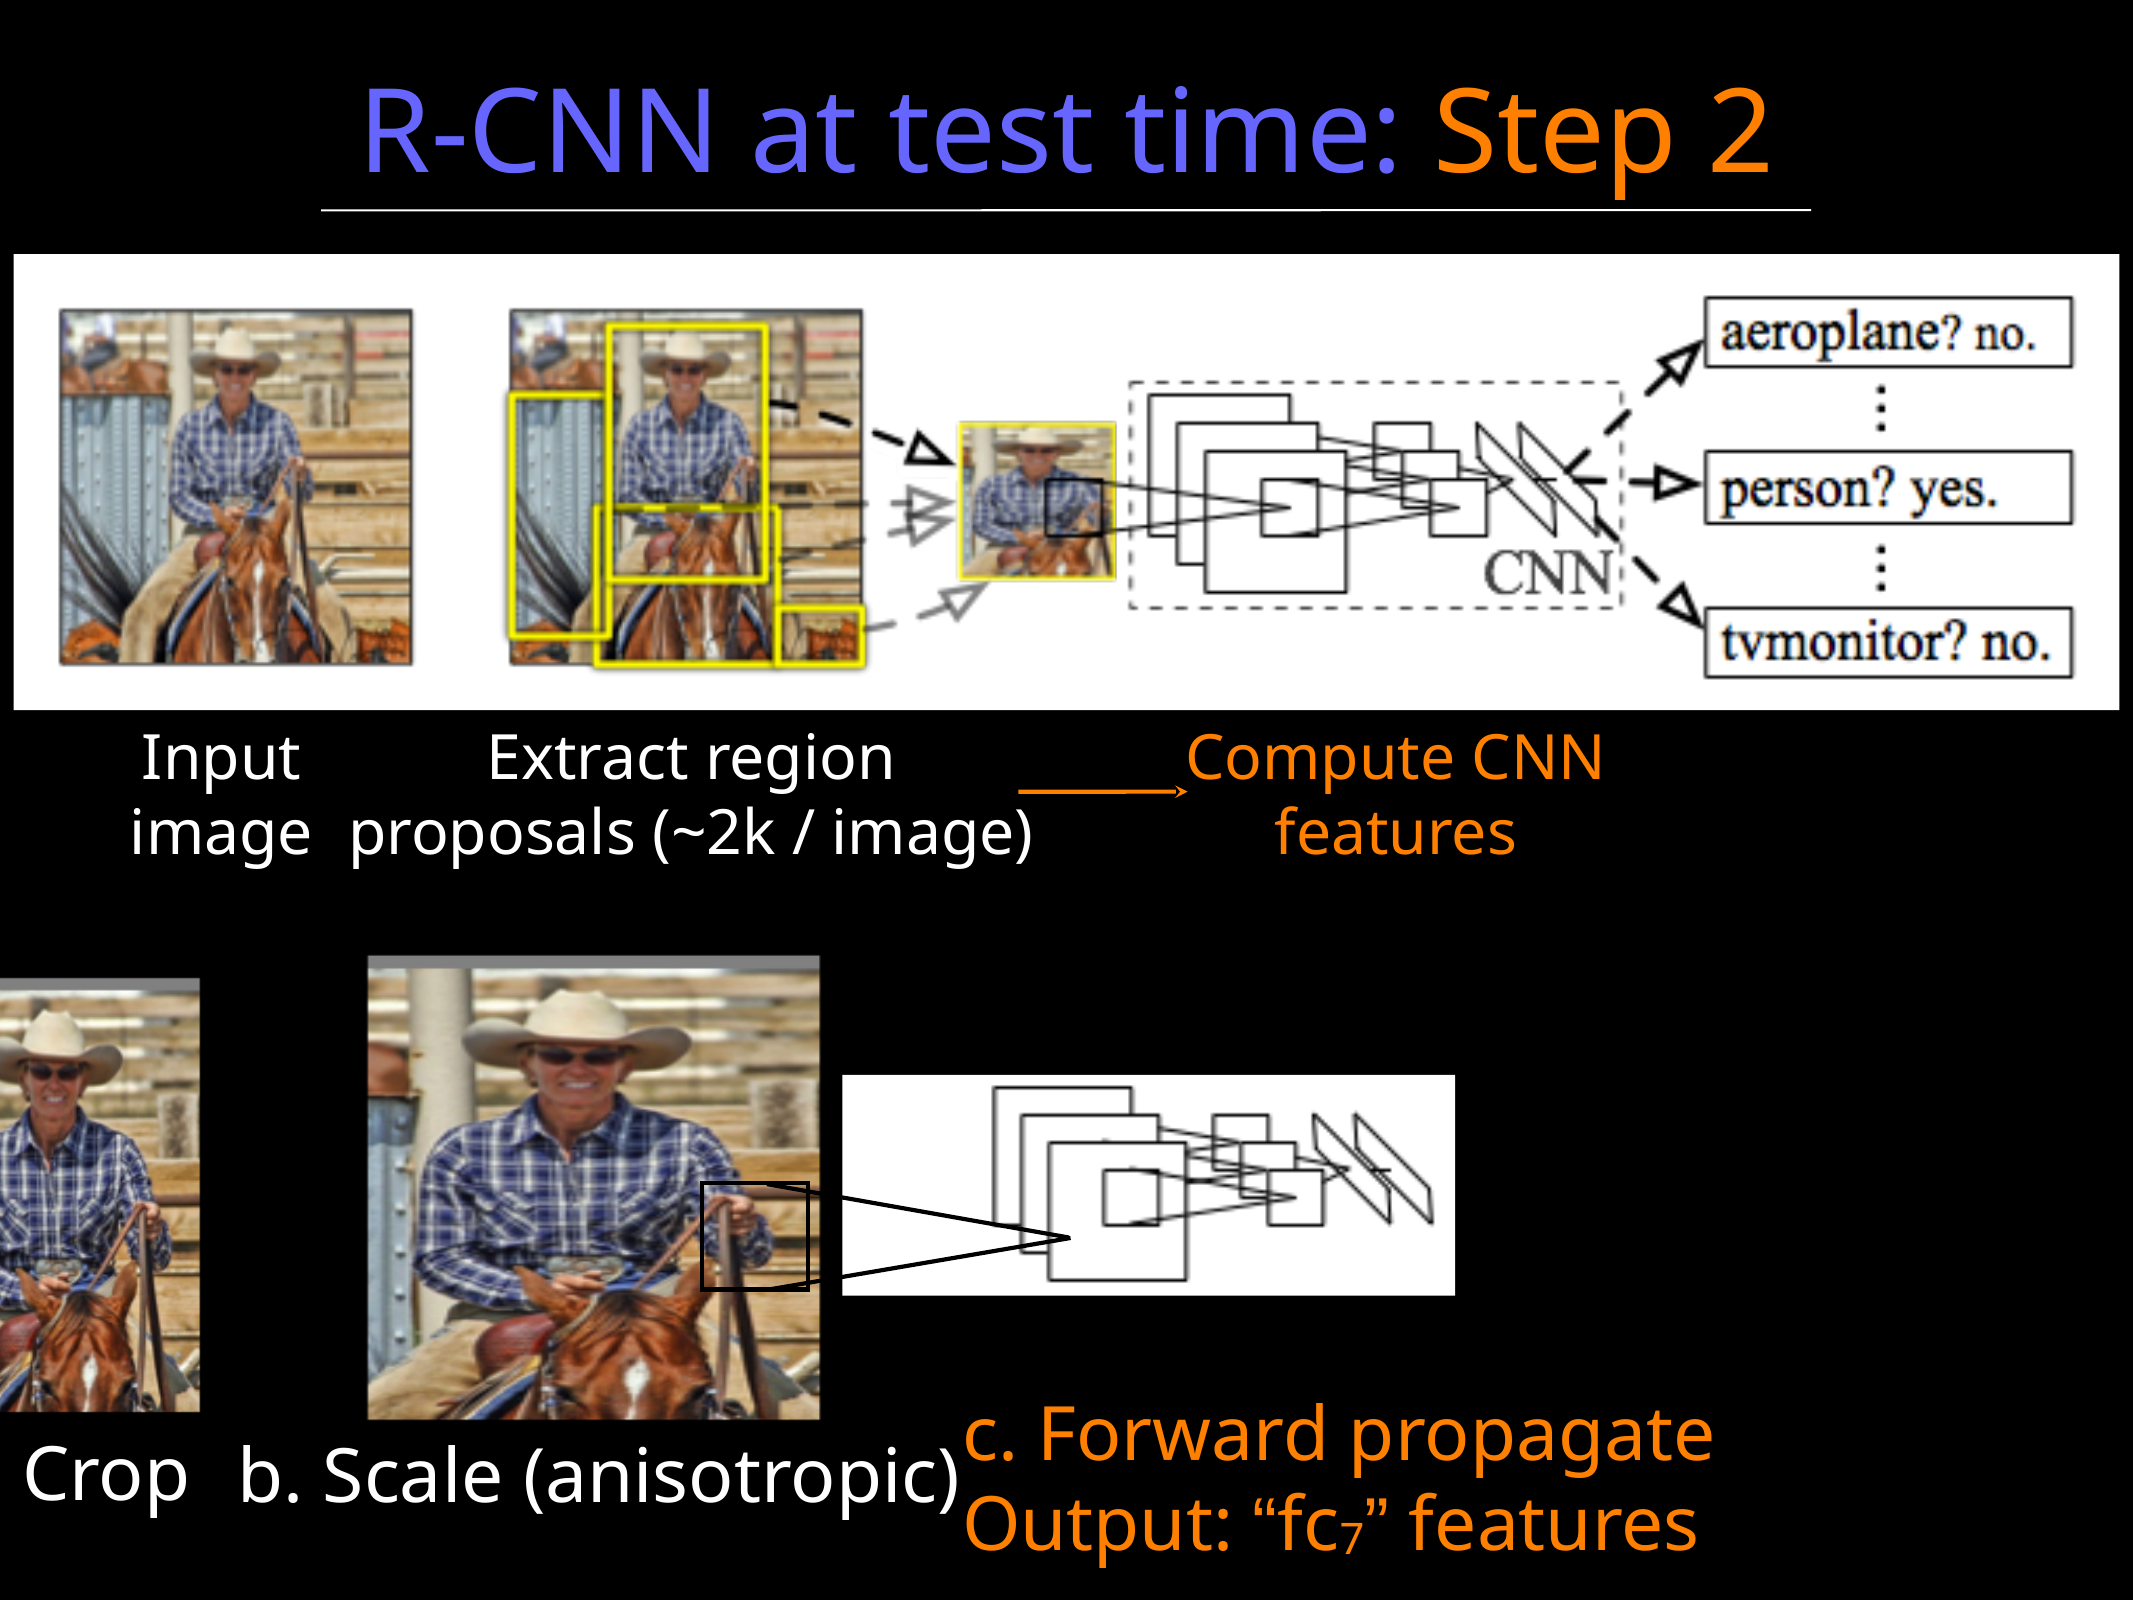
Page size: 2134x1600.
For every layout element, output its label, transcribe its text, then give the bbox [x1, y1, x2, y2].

text_box c. Forward propagate Output: “fc7” features [962, 1384, 1717, 1566]
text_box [13, 253, 2120, 711]
text_box [1175, 785, 1188, 798]
text_box Compute CNN features [1185, 720, 1607, 867]
title R-CNN at test time: Step 2 [208, 41, 1925, 211]
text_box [842, 1074, 1456, 1296]
text_box Input image [129, 720, 314, 867]
text_box Extract region proposals (~2k / image) [348, 720, 1035, 867]
picture [358, 949, 832, 1424]
picture [0, 972, 207, 1415]
text_box b. Scale (anisotropic) [236, 1427, 961, 1518]
text_box 1. Crop [0, 1425, 192, 1516]
